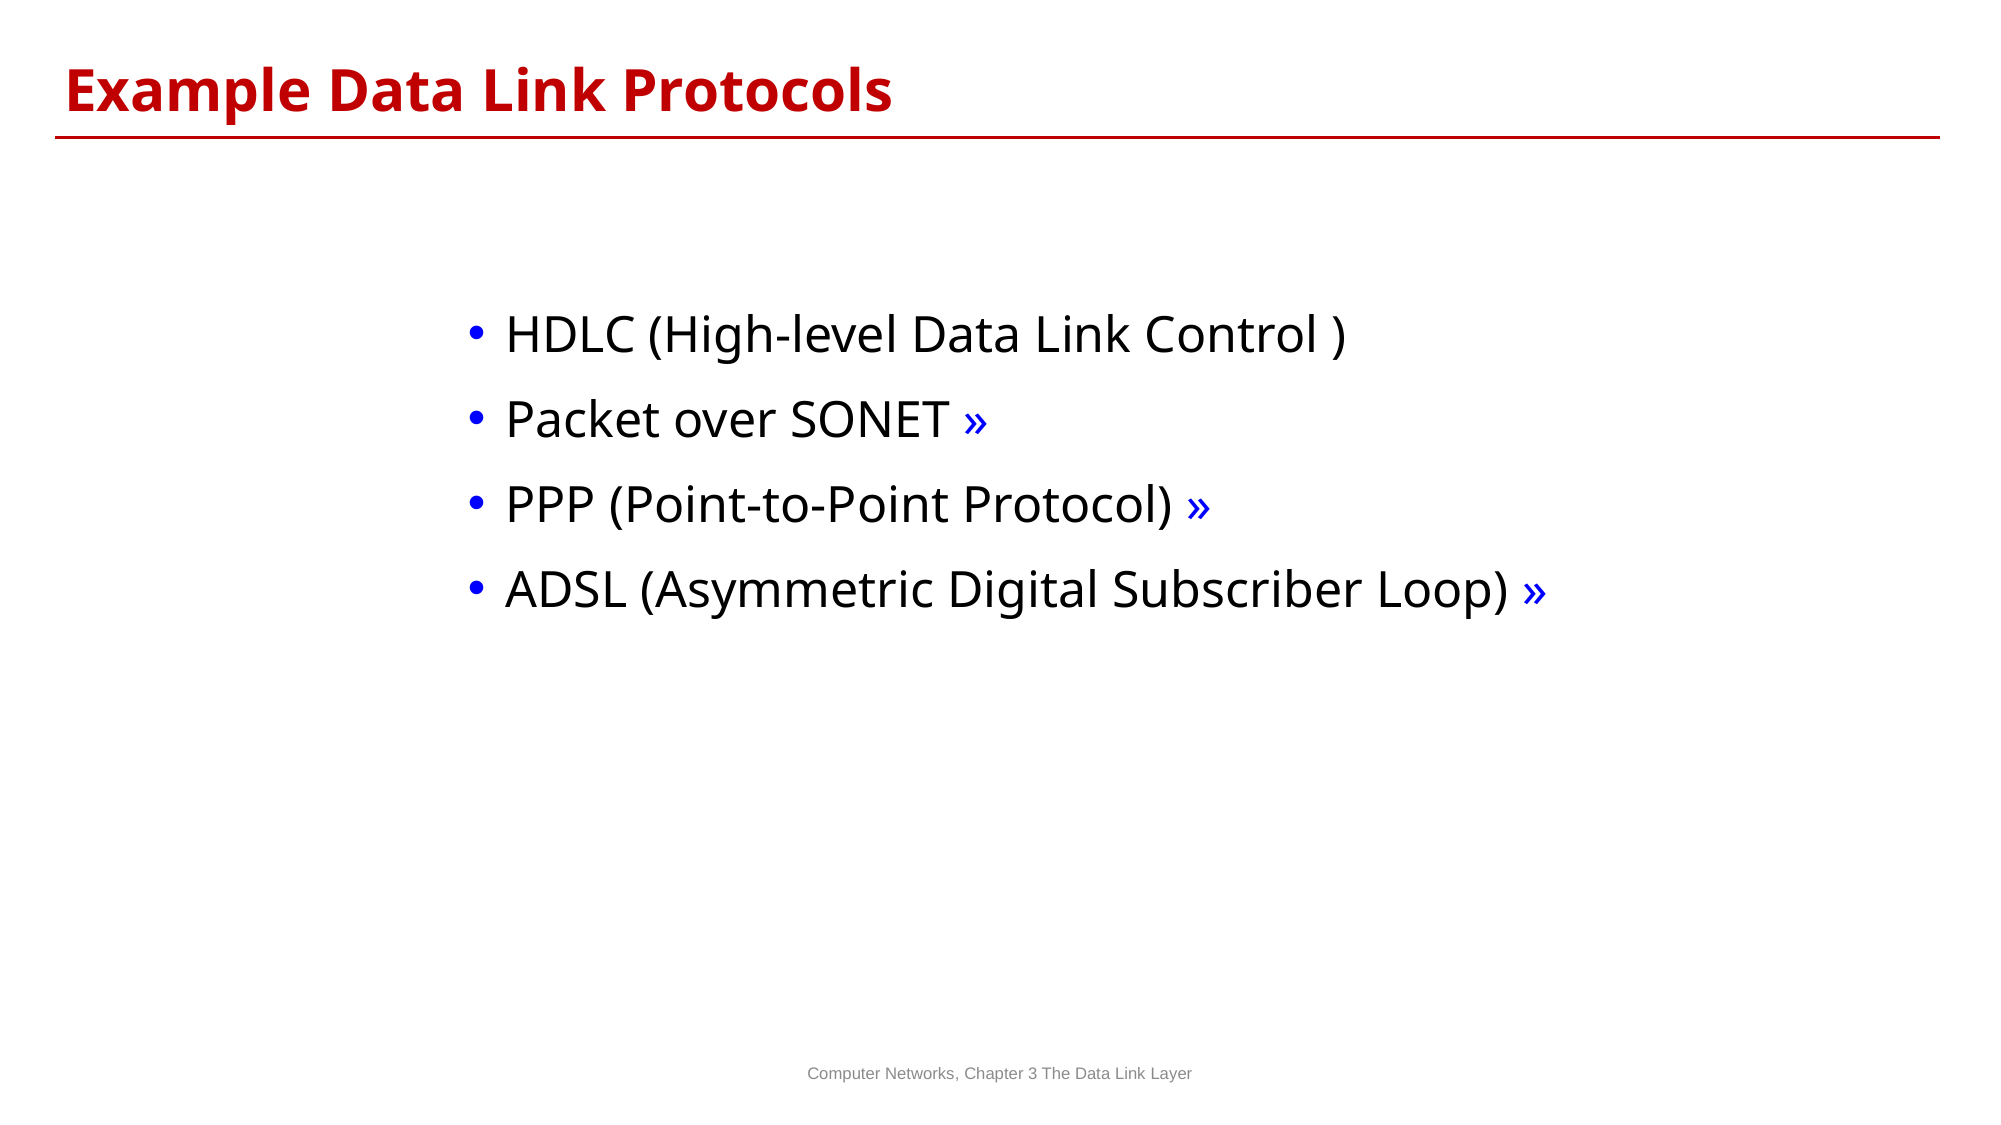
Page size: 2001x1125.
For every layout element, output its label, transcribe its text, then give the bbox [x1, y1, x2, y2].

list HDLC (High-level Data Link Control ) Packet over SONET » PPP (Point-to-Point Protocol) » ADSL (Asymmetric Digital Subscriber Loop) » [377, 295, 1578, 664]
footer Computer Networks, Chapter 3 The Data Link Layer [662, 1042, 1338, 1103]
text_box Example Data Link Protocols [49, 45, 1972, 130]
